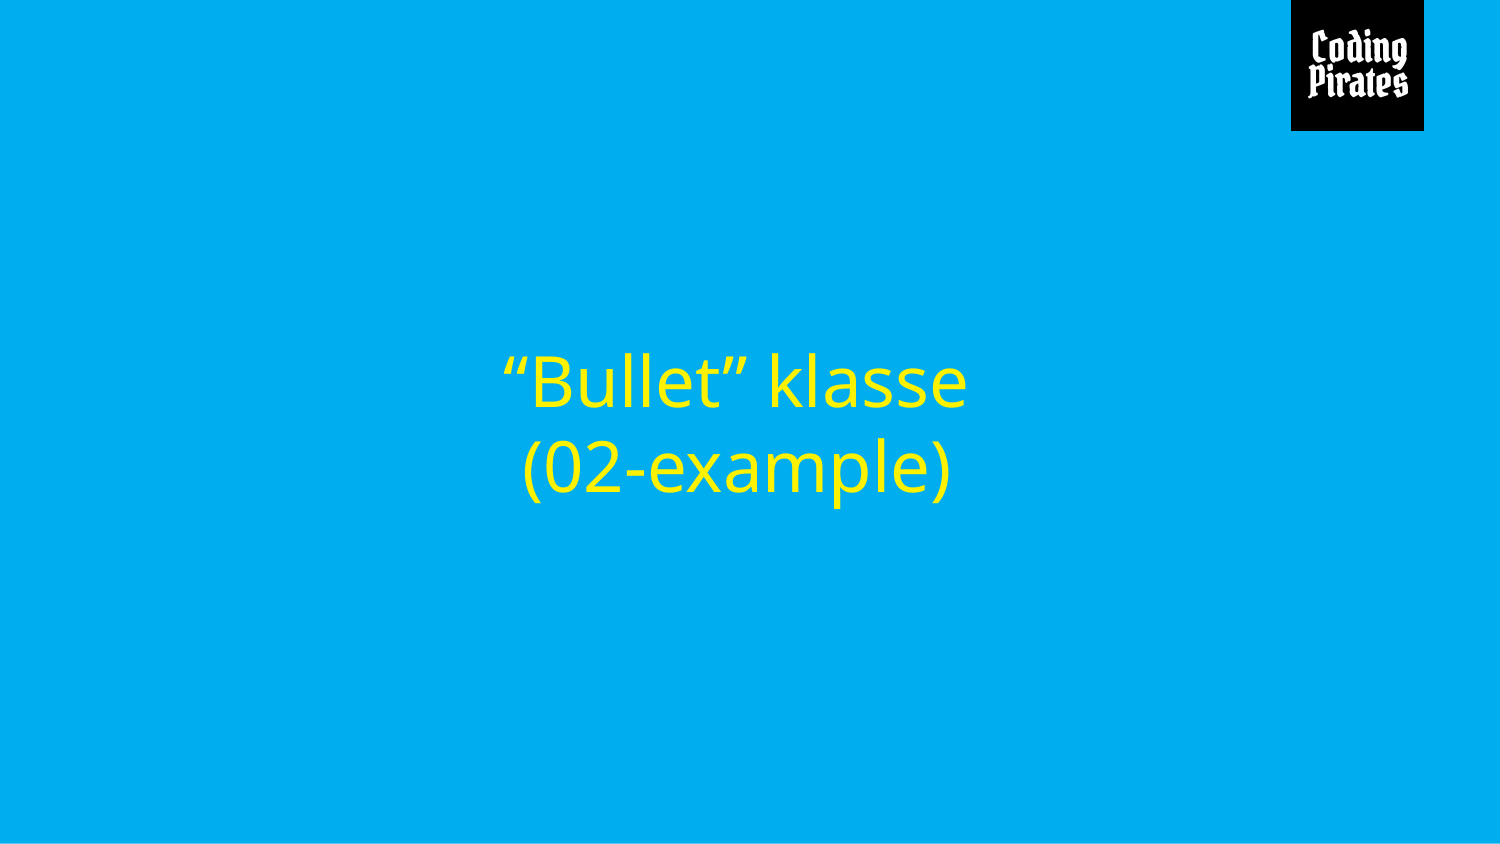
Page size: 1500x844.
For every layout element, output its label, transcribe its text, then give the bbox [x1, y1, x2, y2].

title “Bullet” klasse (02-example) [7, 275, 1467, 568]
picture [1292, 0, 1423, 130]
